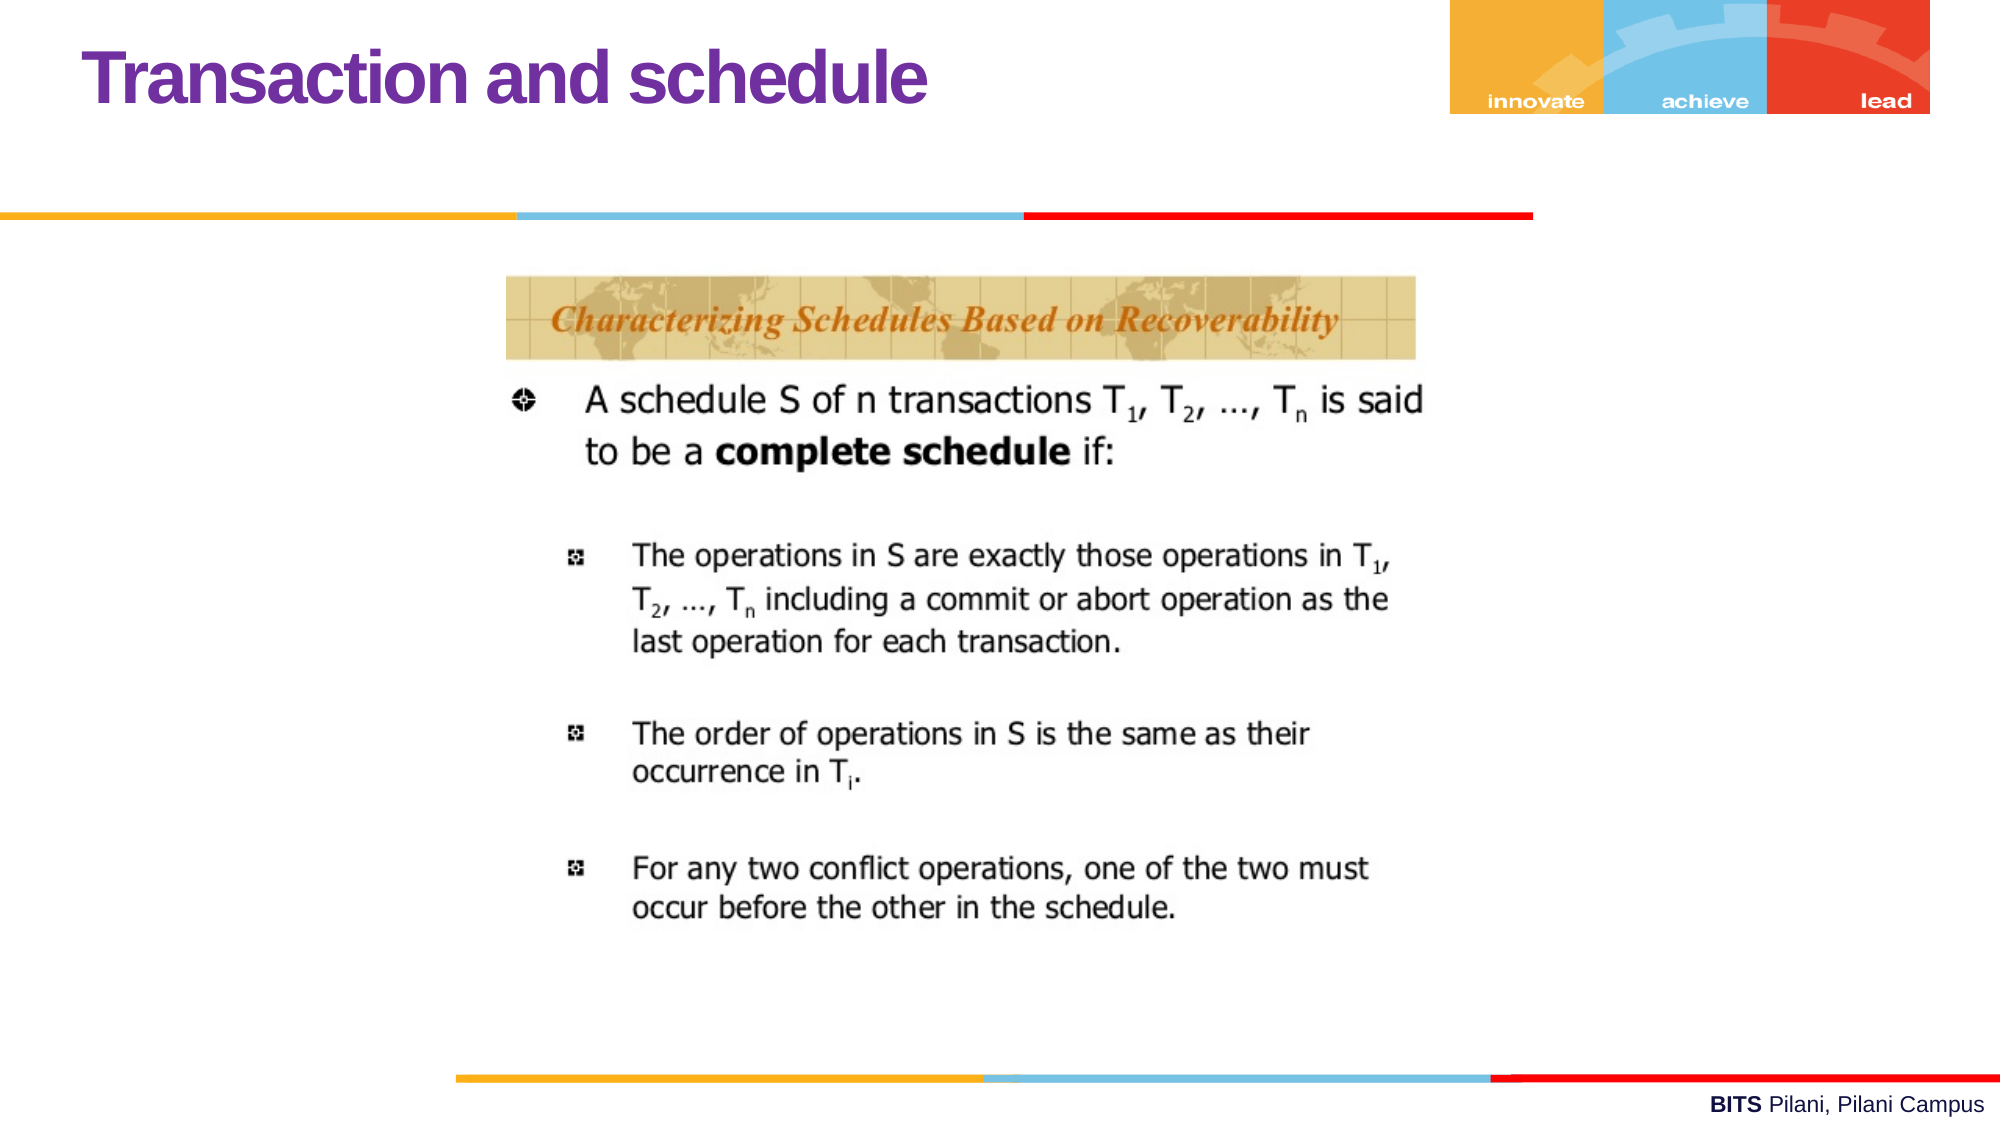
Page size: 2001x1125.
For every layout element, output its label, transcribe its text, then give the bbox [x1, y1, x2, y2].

list Transaction and schedule [66, 24, 1450, 213]
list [506, 266, 1427, 967]
picture [1449, 0, 1930, 114]
